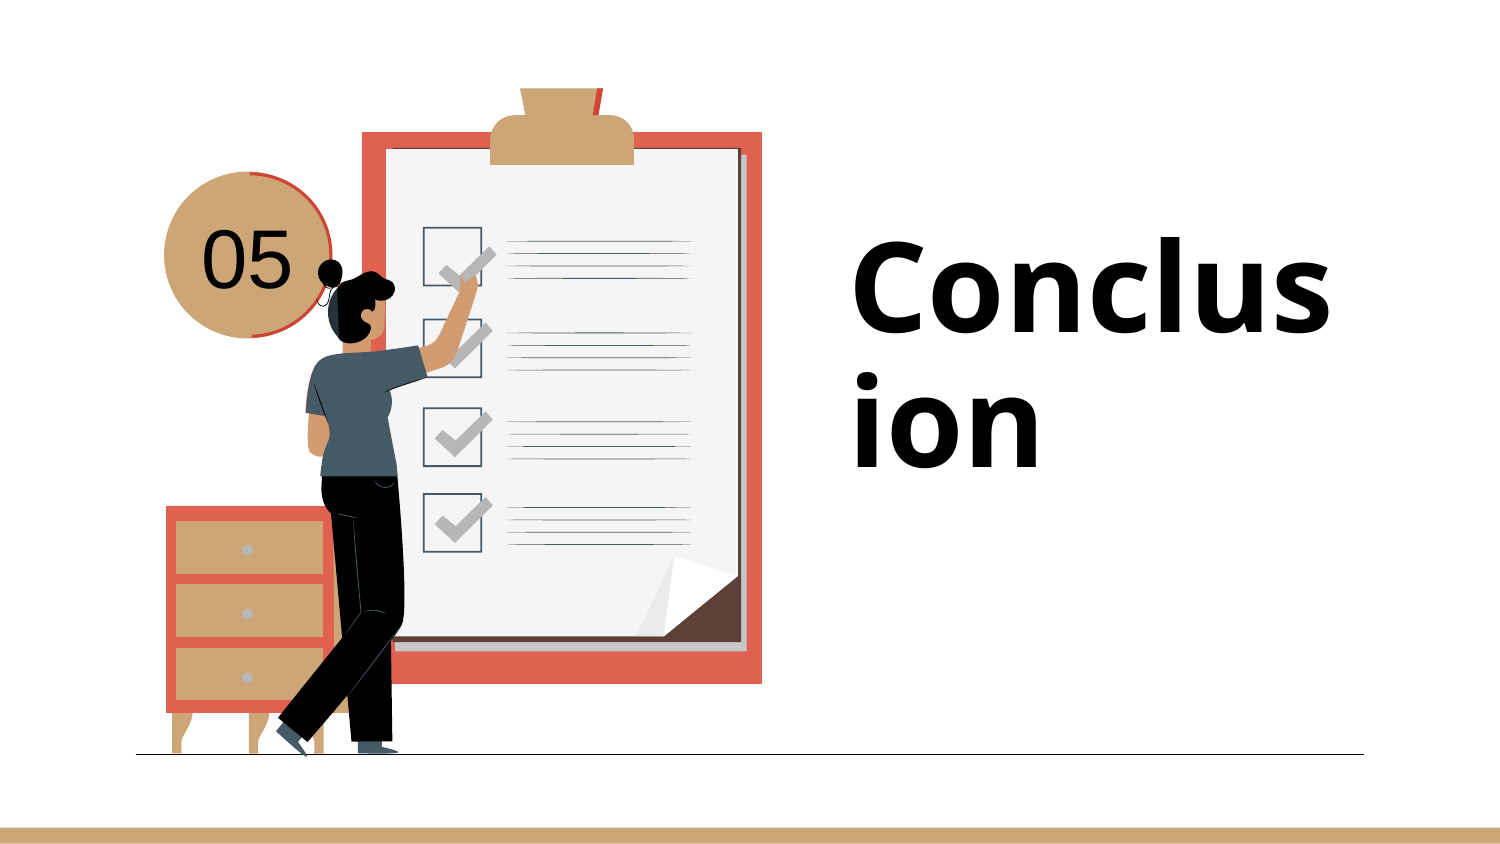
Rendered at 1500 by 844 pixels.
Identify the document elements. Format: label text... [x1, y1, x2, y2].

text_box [165, 88, 763, 757]
title Conclusion [833, 228, 1370, 490]
